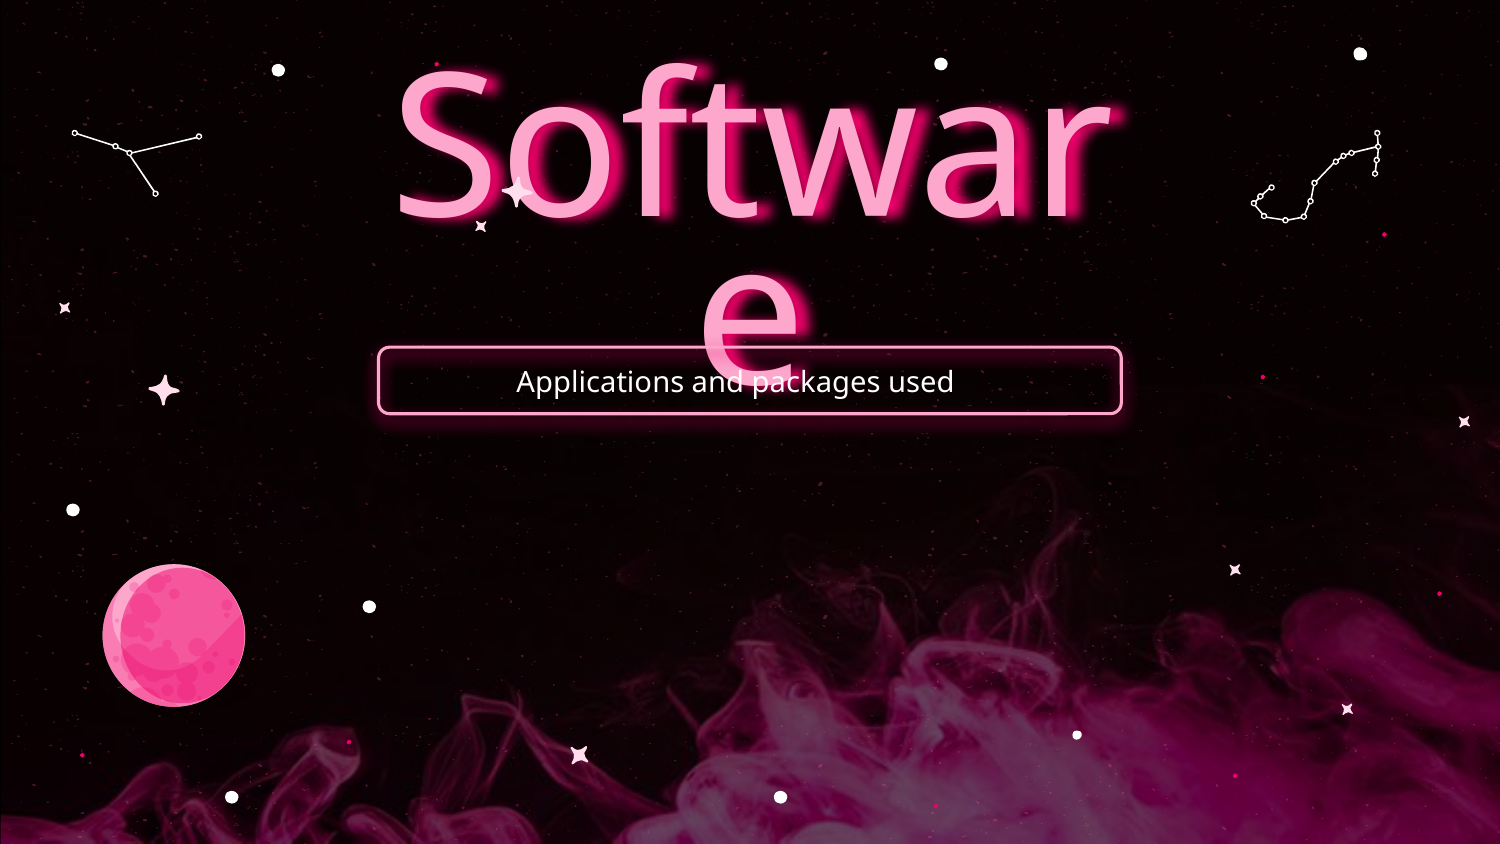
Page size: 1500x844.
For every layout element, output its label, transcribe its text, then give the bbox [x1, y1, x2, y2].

text_box [1229, 564, 1241, 576]
text_box [362, 600, 377, 614]
picture [0, 0, 1500, 844]
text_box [474, 176, 534, 233]
text_box [1250, 129, 1382, 224]
text_box [379, 406, 1121, 414]
text_box [1072, 730, 1082, 740]
text_box [379, 347, 1121, 355]
title Software [324, 105, 1176, 395]
subtitle Applications and packages used [316, 355, 1155, 406]
text_box [148, 374, 180, 406]
text_box [1341, 703, 1353, 715]
text_box [71, 129, 203, 197]
